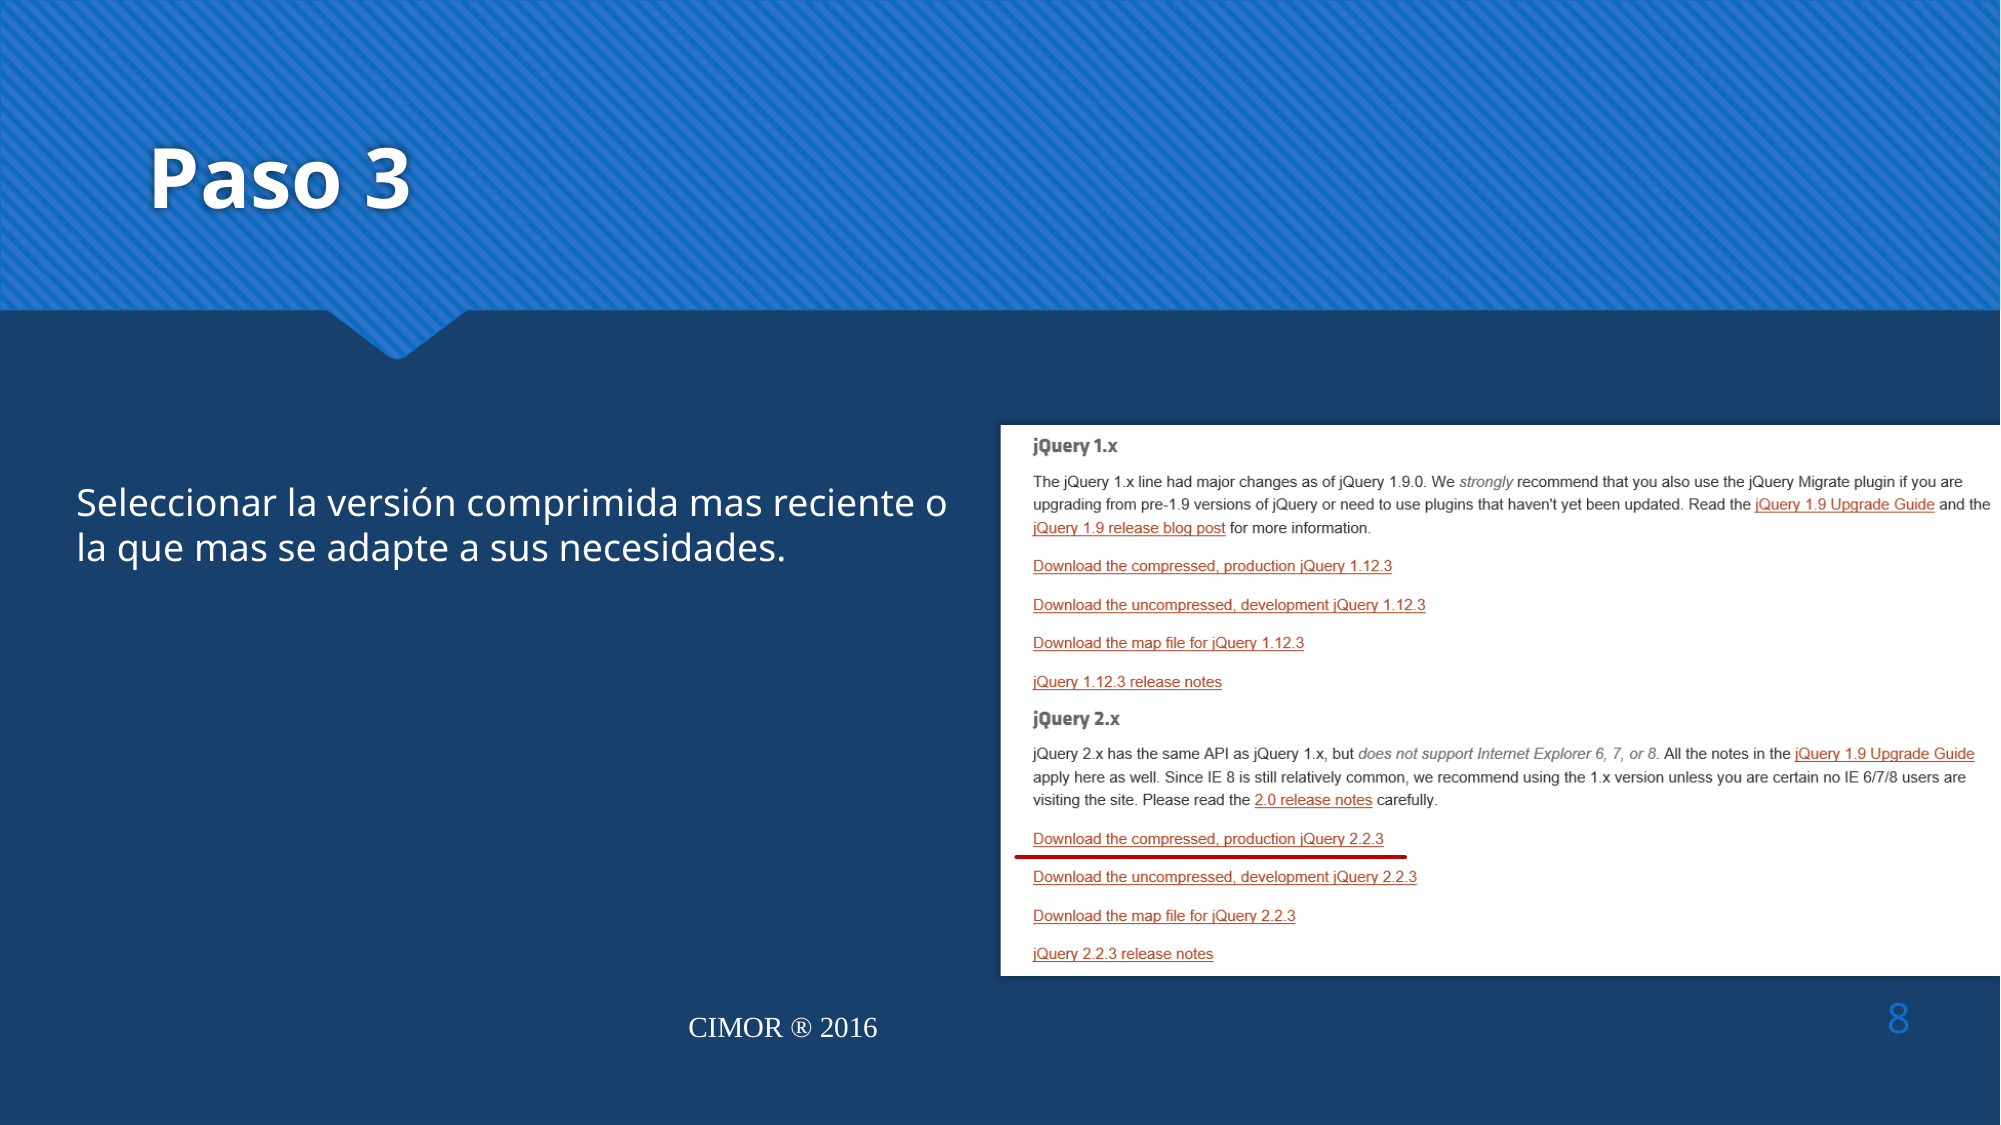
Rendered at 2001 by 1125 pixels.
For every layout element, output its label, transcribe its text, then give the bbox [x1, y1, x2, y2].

footer CIMOR ® 2016 [74, 991, 1493, 1051]
title Paso 3 [132, 73, 1868, 233]
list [1000, 424, 2000, 976]
slide_number 8 [1751, 976, 1926, 1051]
text_box Seleccionar la versión comprimida mas reciente o la que mas se adapte a sus necesidades. [61, 471, 964, 577]
